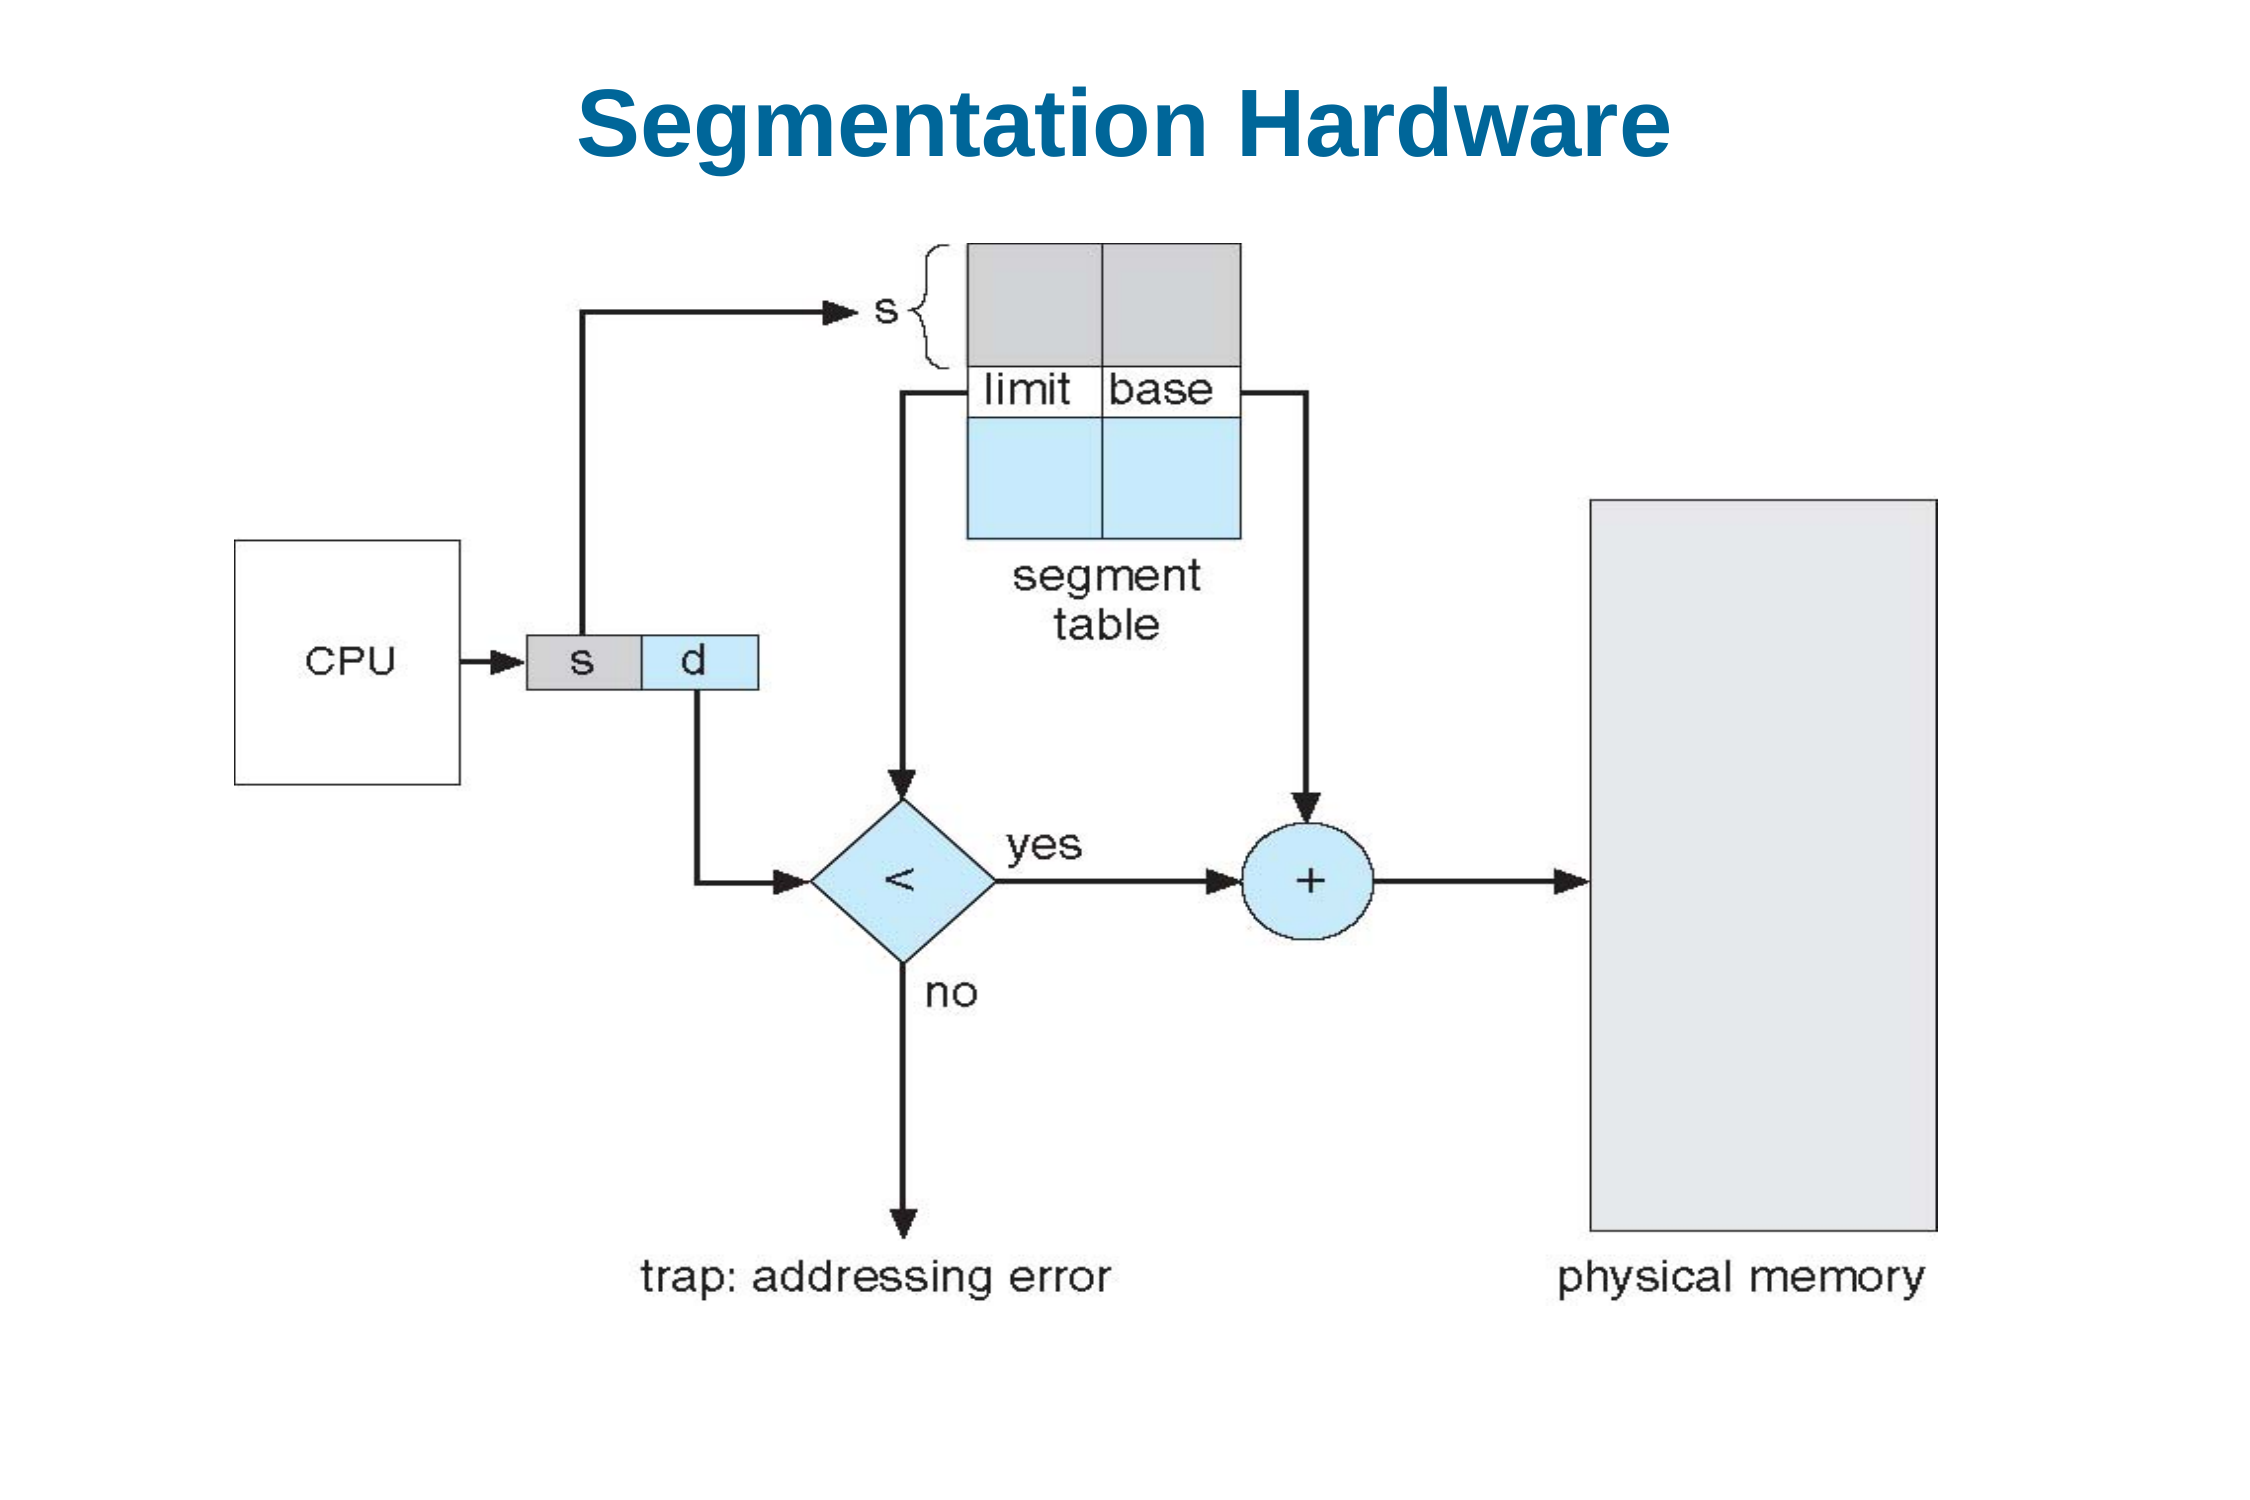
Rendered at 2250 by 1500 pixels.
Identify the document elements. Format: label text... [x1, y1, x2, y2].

picture [233, 243, 1938, 1306]
title Segmentation Hardware [112, 60, 2138, 187]
